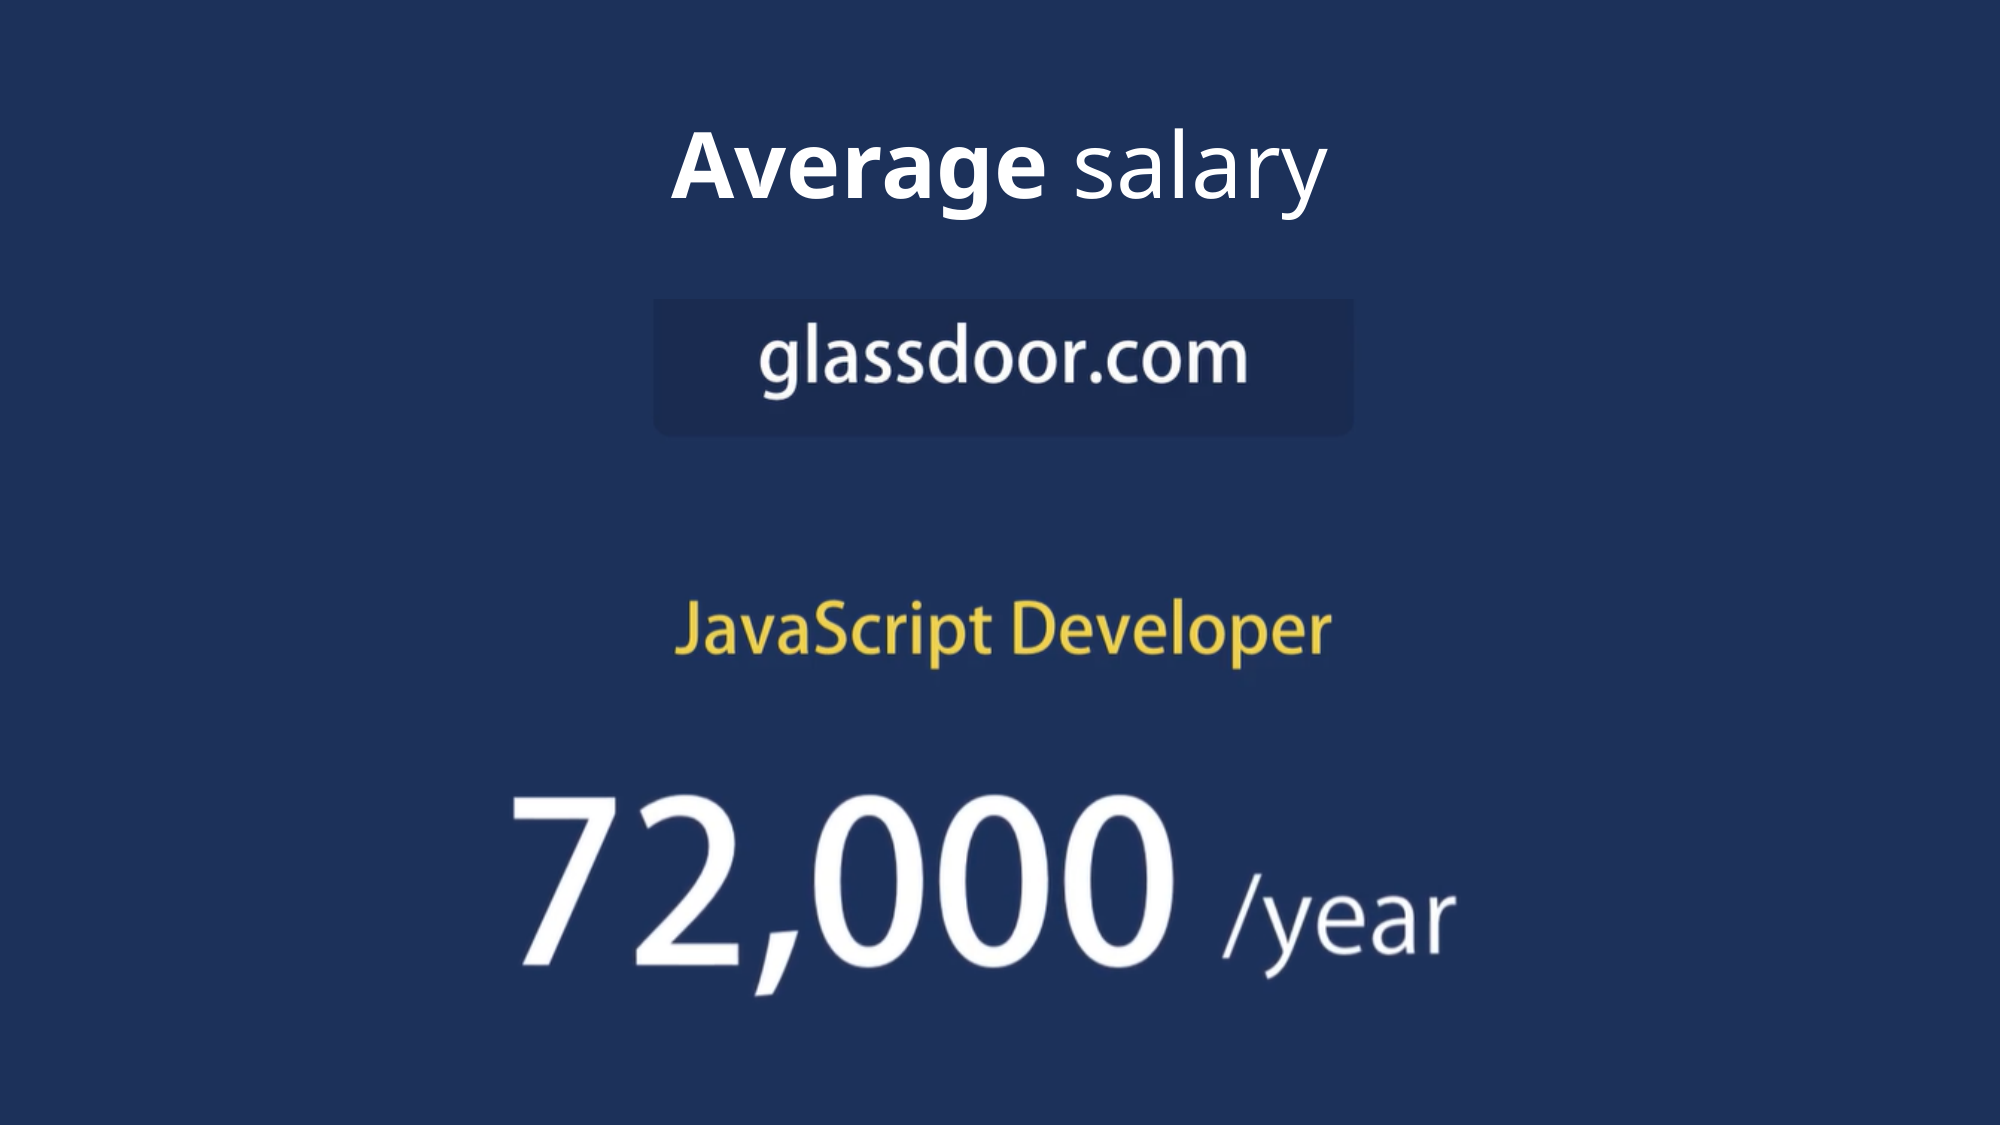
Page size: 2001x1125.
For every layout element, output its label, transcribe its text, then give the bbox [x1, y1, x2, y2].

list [466, 299, 1534, 1014]
title Average salary [137, 59, 1863, 278]
